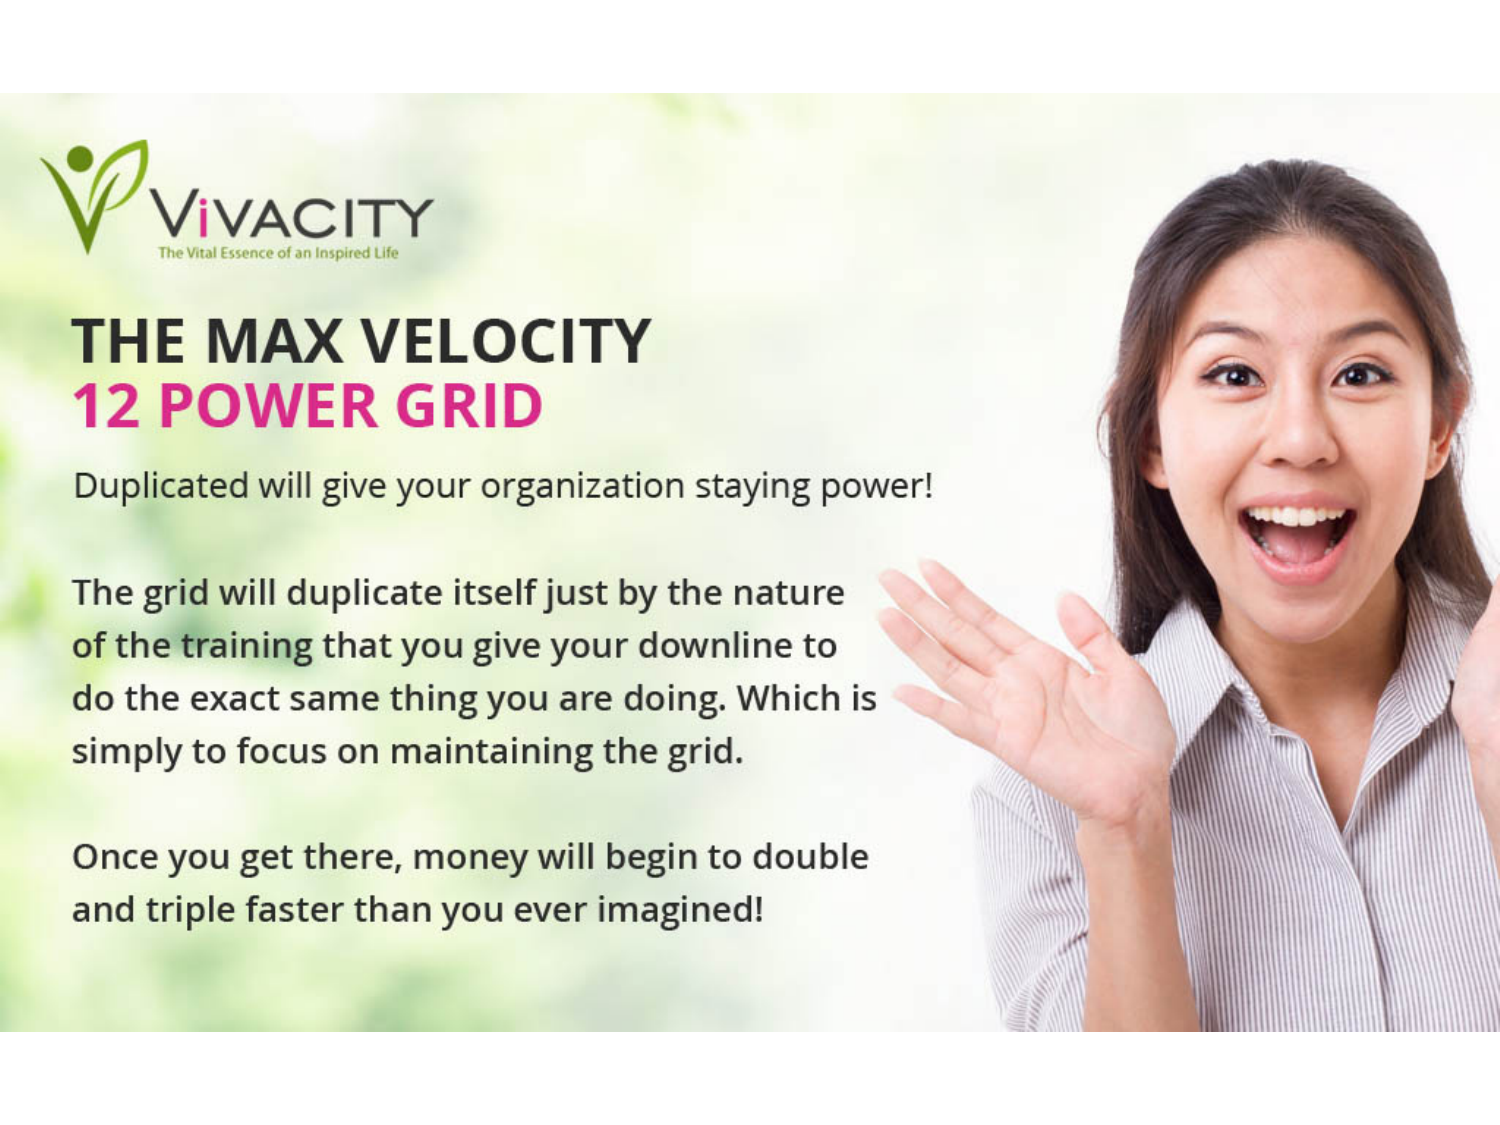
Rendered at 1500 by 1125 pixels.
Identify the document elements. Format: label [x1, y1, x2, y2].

picture [0, 93, 1500, 1032]
